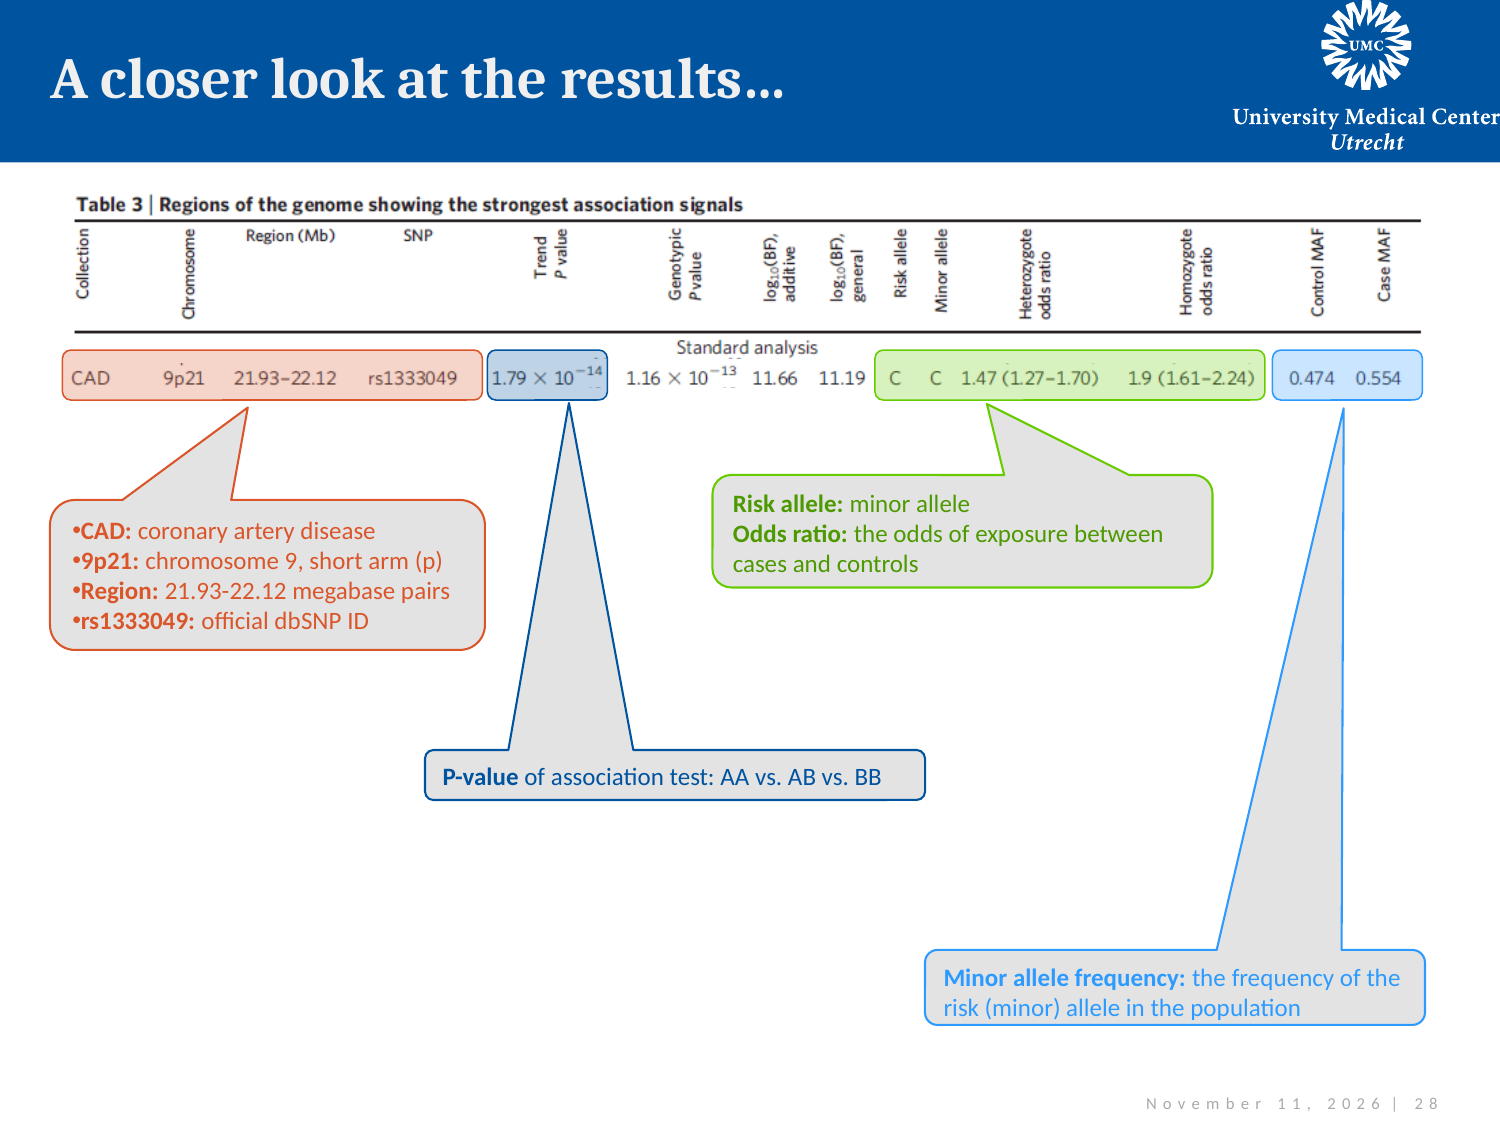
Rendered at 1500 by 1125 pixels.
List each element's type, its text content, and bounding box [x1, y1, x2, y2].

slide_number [1068, 1087, 1453, 1118]
title A closer look at the results… [34, 0, 1238, 151]
text_box Risk allele: minor allele Odds ratio: the odds of exposure between cases and controls [710, 402, 1215, 590]
text_box [489, 397, 606, 401]
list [62, 363, 1426, 388]
text_box Minor allele frequency: the frequency of the risk (minor) allele in the population [922, 406, 1428, 1028]
picture [68, 187, 1432, 359]
text_box [1274, 397, 1421, 401]
text_box [877, 397, 1263, 401]
text_box [63, 396, 481, 401]
text_box CAD: coronary artery disease 9p21: chromosome 9, short arm (p) Region: 21.93-22.12 megabase pairs rs1333049: official dbSNP ID [47, 405, 488, 653]
text_box P-value of association test: AA vs. AB vs. BB [422, 400, 928, 803]
